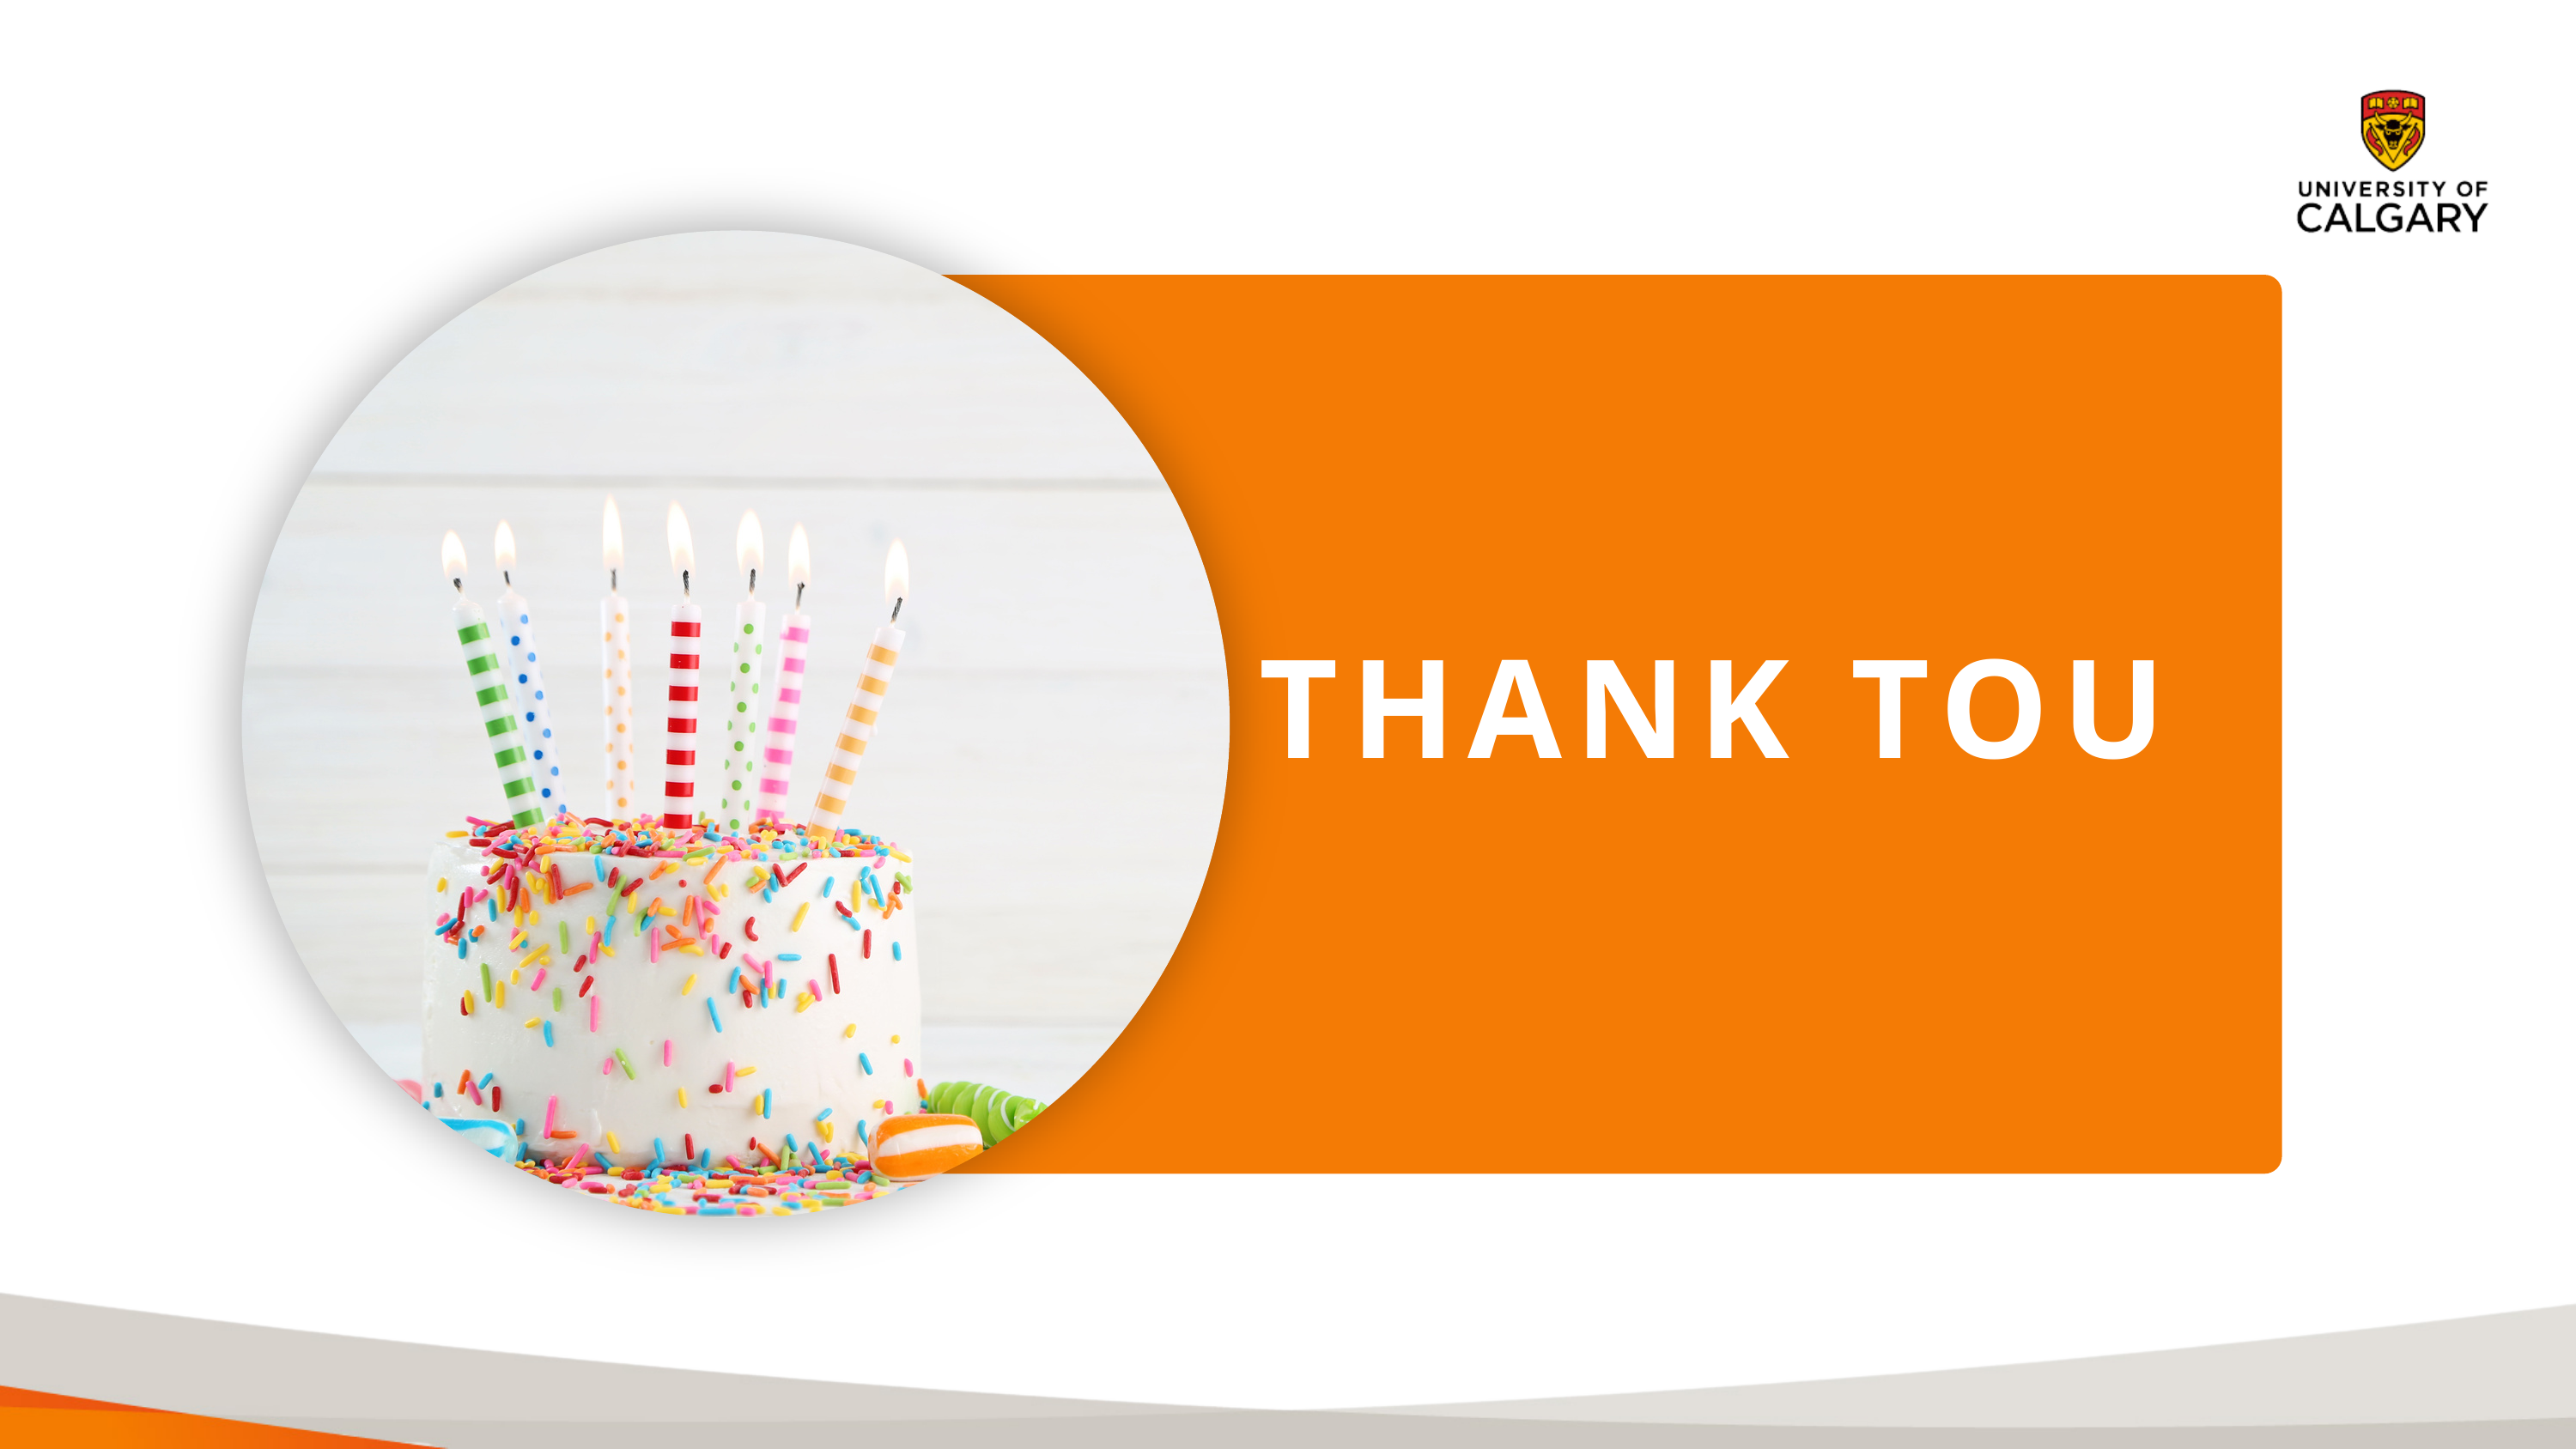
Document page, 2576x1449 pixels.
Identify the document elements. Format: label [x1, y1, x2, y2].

text_box [0, 1256, 2576, 1449]
text_box [177, 168, 2282, 1280]
text_box [2252, 0, 2576, 291]
text_box [241, 230, 1230, 1219]
